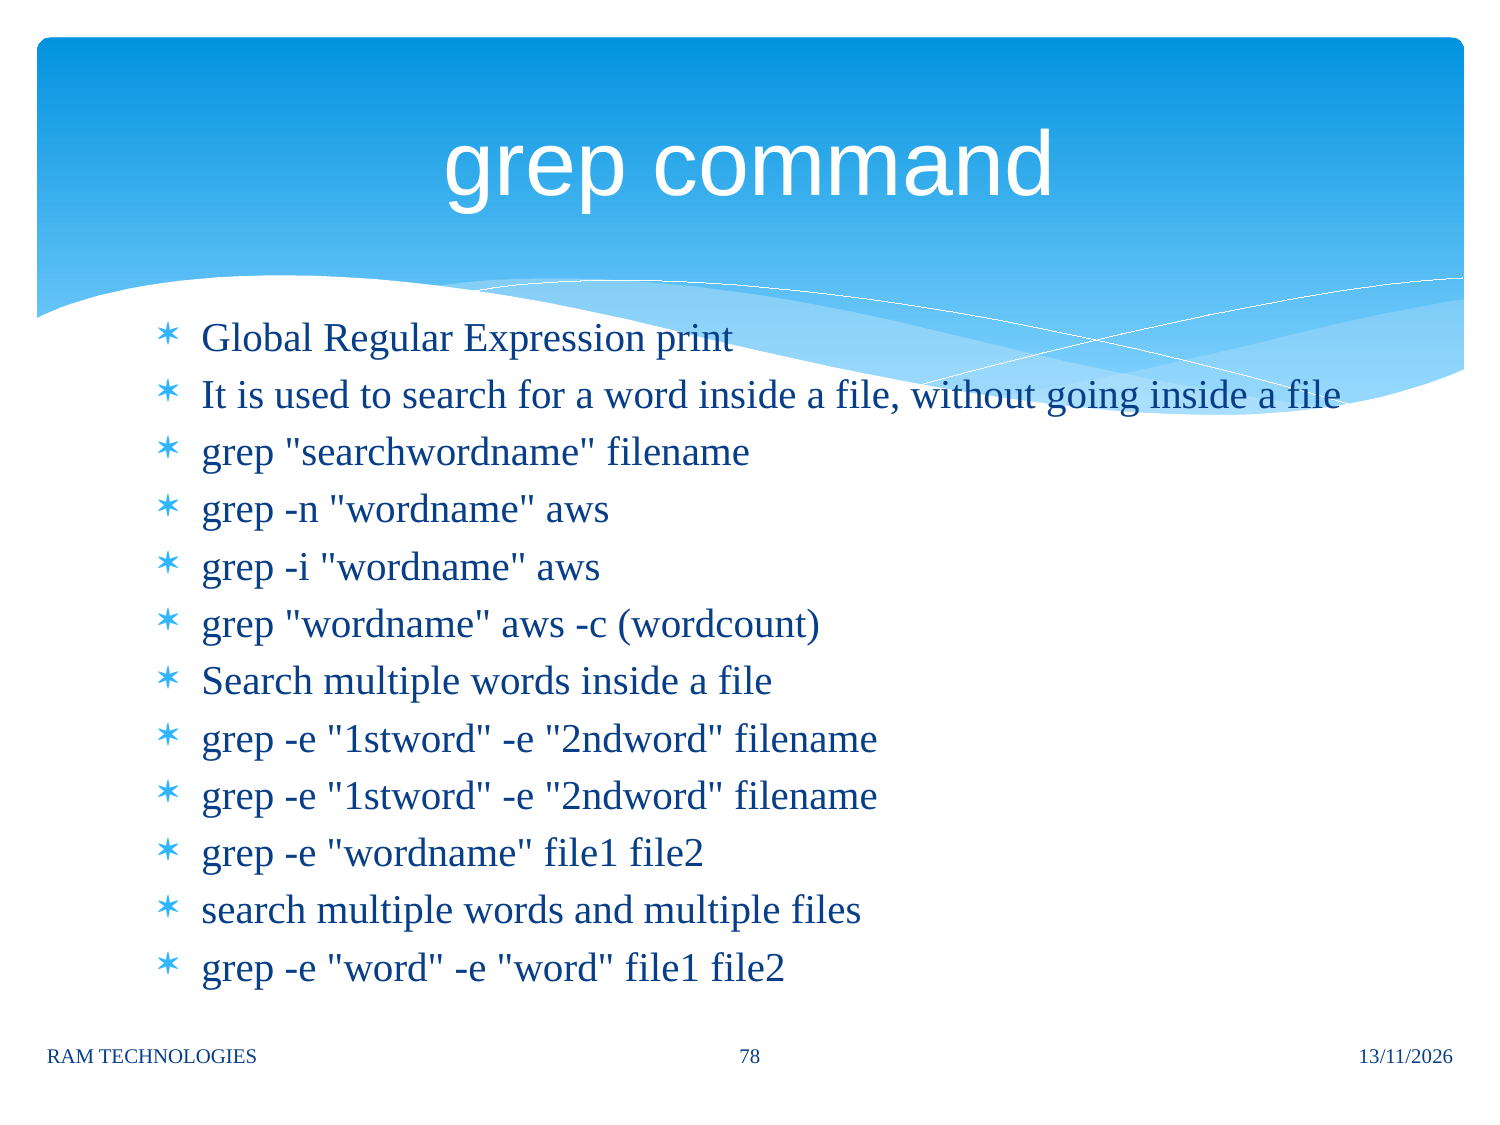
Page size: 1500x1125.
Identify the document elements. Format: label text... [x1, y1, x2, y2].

slide_number 78 [654, 1025, 846, 1086]
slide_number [847, 1025, 1469, 1086]
title grep command [75, 55, 1425, 261]
list Global Regular Expression print It is used to search for a word inside a file, without going inside a file grep "searchwordname" filename grep -n "wordname" aws grep -i "wordname" aws grep "wordname" aws -c (wordcount) Search multiple words inside a file grep -e "1stword" -e "2ndword" filename grep -e "1stword" -e "2ndword" filename grep -e "wordname" file1 file2 search multiple words and multiple files grep -e "word" -e "word" file1 file2 [143, 302, 1359, 1005]
footer RAM TECHNOLOGIES [31, 1025, 653, 1086]
